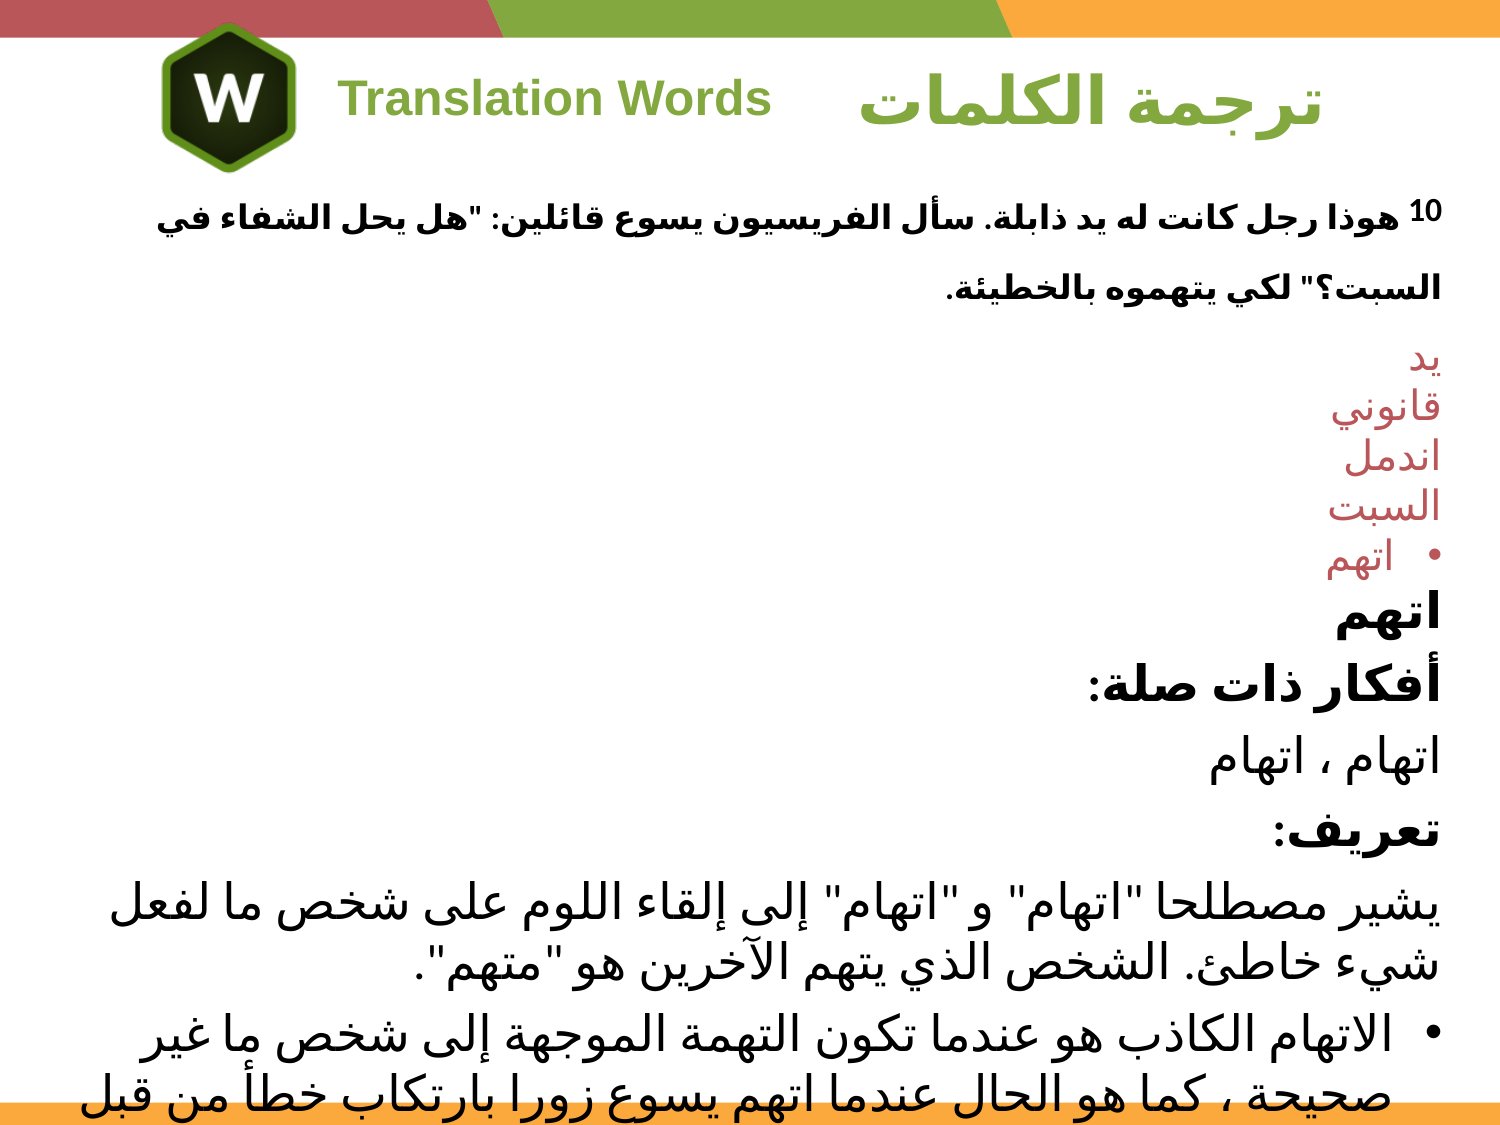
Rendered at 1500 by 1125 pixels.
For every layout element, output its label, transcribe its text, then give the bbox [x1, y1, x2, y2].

text_box 10 هوذا رجل كانت له يد ذابلة. سأل الفريسيون يسوع قائلين: "هل يحل الشفاء في السبت؟" لكي يتهموه بالخطيئة. يد قانوني اندمل السبت اتهم اتهم أفكار ذات صلة: اتهام ، اتهام تعريف: يشير مصطلحا "اتهام" و "اتهام" إلى إلقاء اللوم على شخص ما لفعل شيء خاطئ. الشخص الذي يتهم الآخرين هو "متهم". الاتهام الكاذب هو عندما تكون التهمة الموجهة إلى شخص ما غير صحيحة ، كما هو الحال عندما اتهم يسوع زورا بارتكاب خطأ من قبل قادة اليهود. it [42, 180, 1457, 1125]
text_box Translation Words [312, 58, 750, 133]
picture [146, 15, 312, 181]
text_box ترجمة الكلمات [750, 50, 1434, 145]
